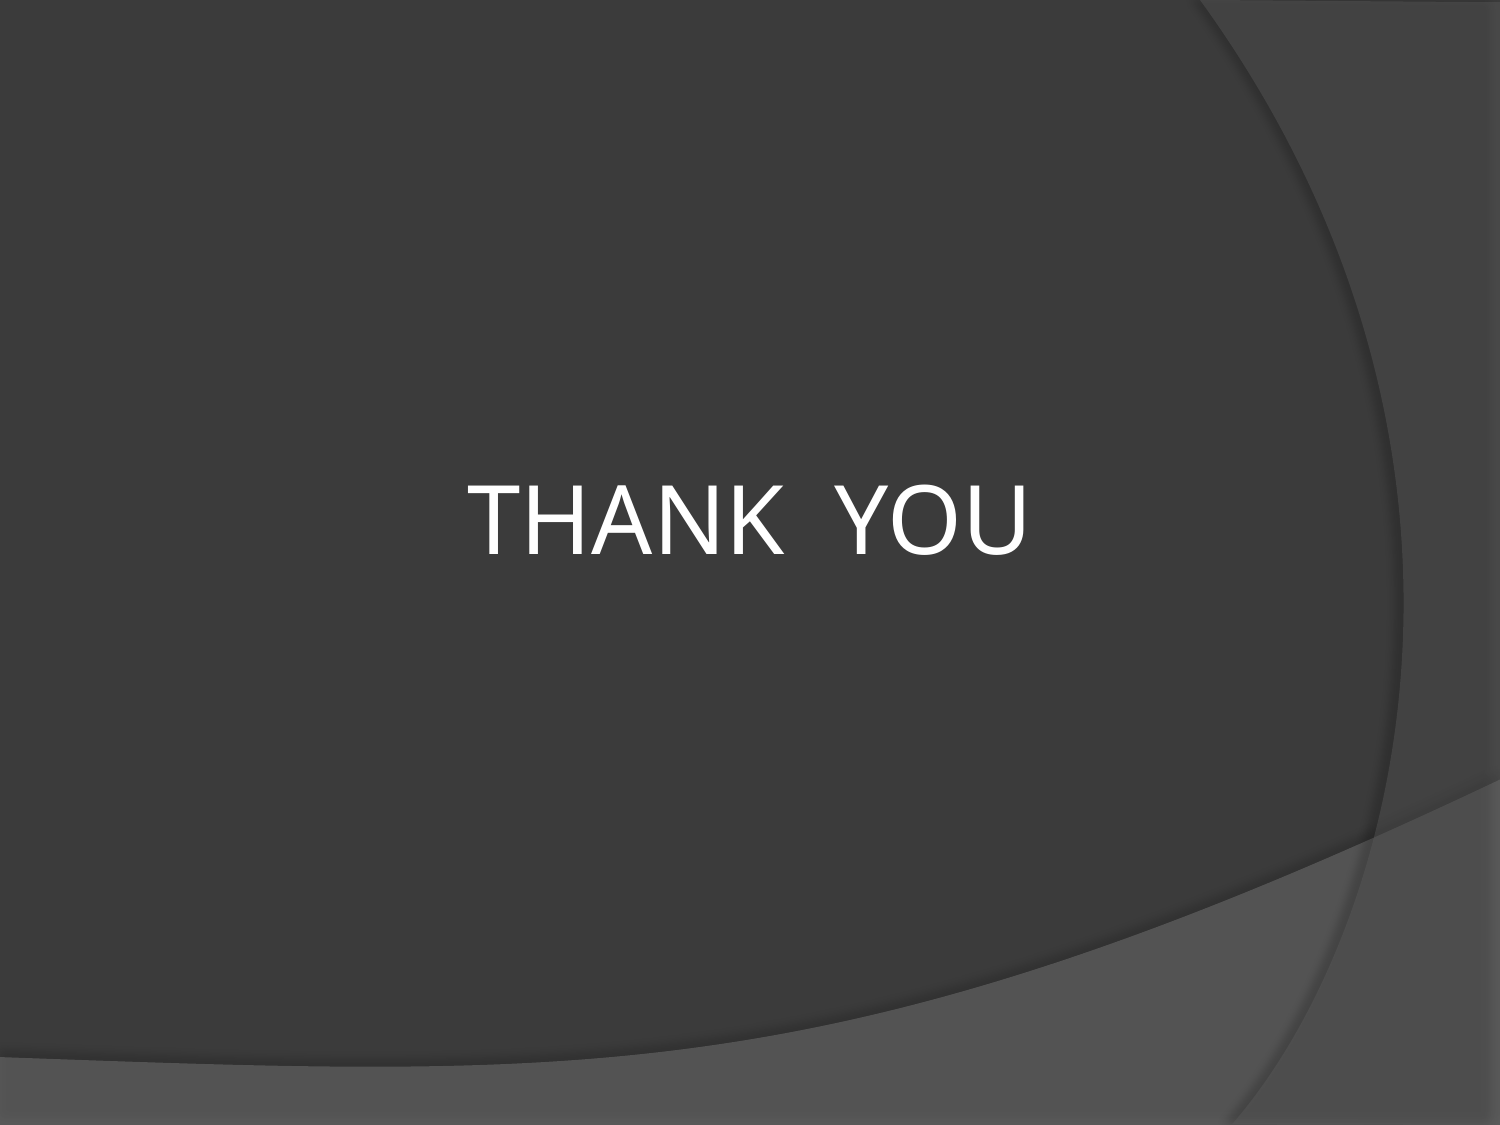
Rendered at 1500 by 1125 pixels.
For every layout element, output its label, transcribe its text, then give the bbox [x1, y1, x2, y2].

title THANK YOU [75, 45, 1425, 988]
